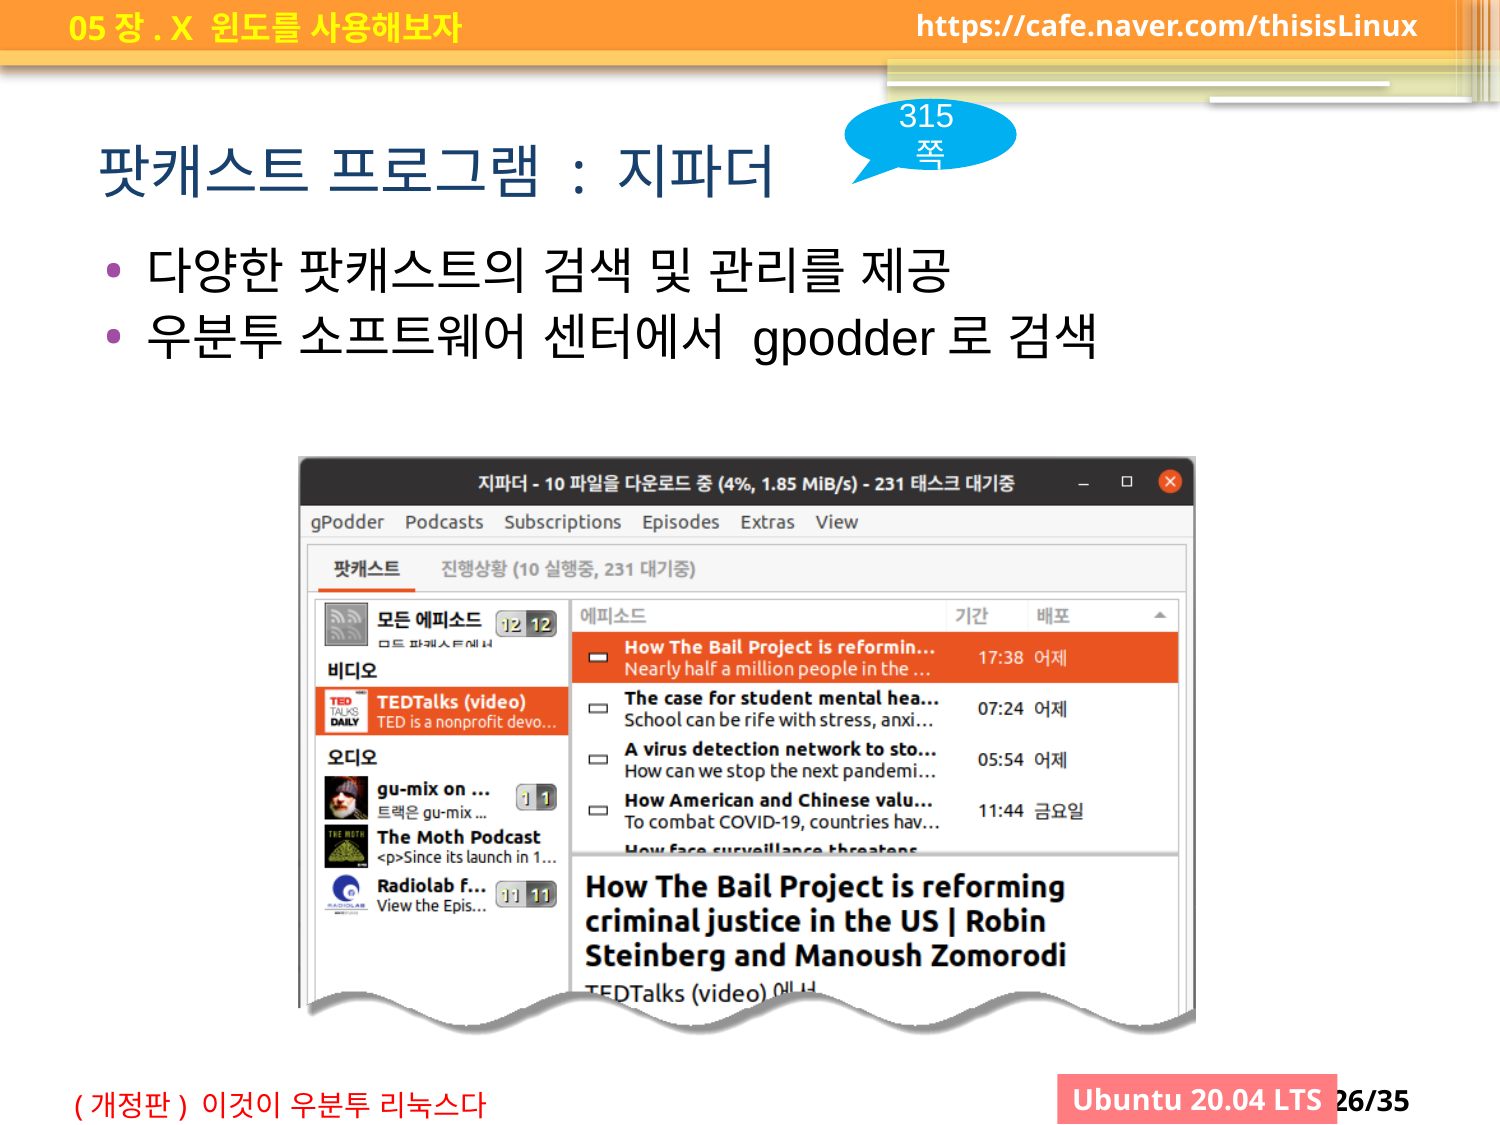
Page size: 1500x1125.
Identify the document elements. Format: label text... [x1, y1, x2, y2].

title 팟캐스트 프로그램 : 지파더 [82, 117, 1432, 223]
text_box 다양한 팟캐스트의 검색 및 관리를 제공 우분투 소프트웨어 센터에서 gpodder로 검색 [71, 231, 1422, 1059]
text_box 315쪽 [842, 97, 1019, 186]
picture [297, 455, 1196, 1048]
